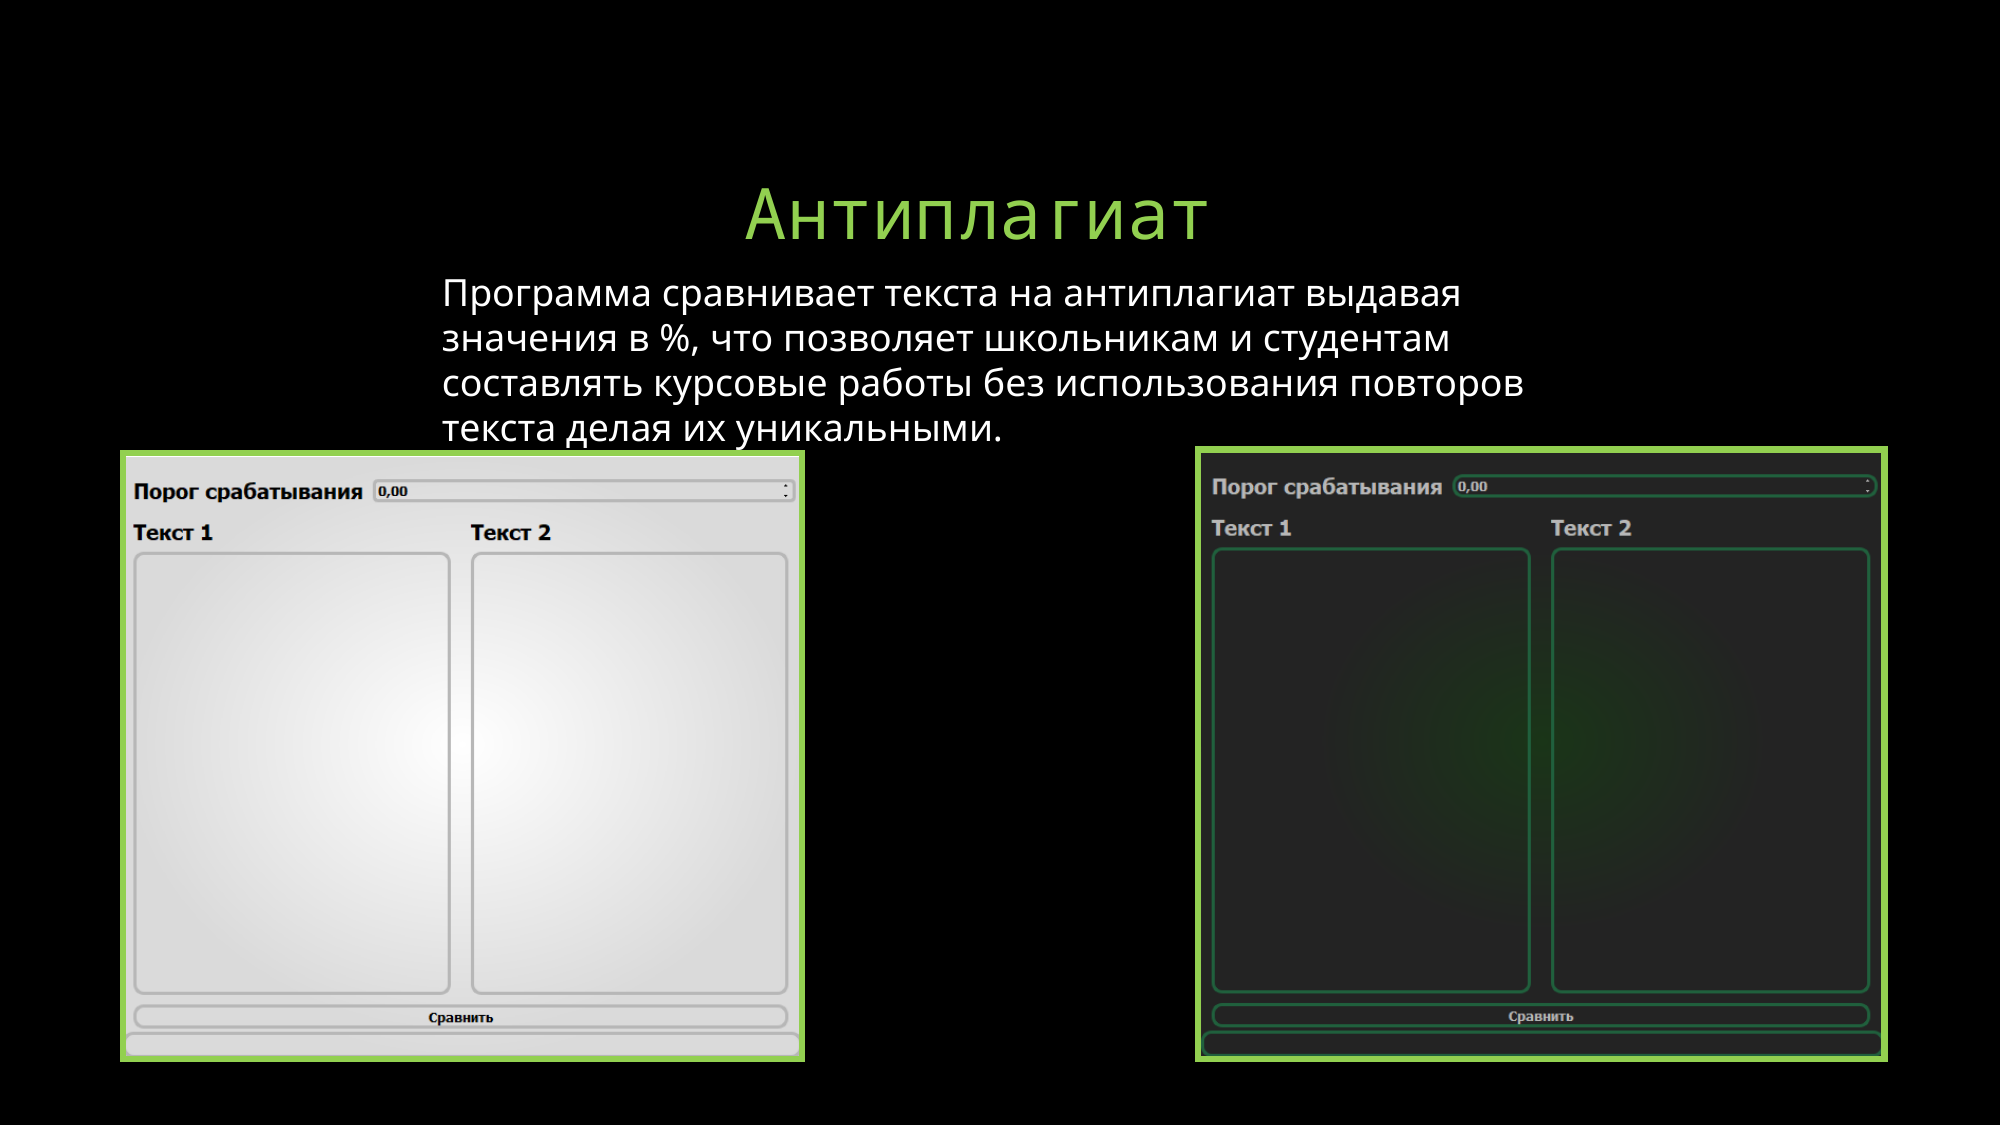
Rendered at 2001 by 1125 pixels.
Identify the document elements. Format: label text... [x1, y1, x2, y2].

picture [125, 456, 800, 1056]
title Антиплагиат [249, 75, 1750, 263]
text_box Программа сравнивает текста на антиплагиат выдавая значения в %, что позволяет школьникам и студентам составлять курсовые работы без использования повторов текста делая их уникальными. [427, 261, 1573, 457]
picture [1200, 452, 1882, 1056]
